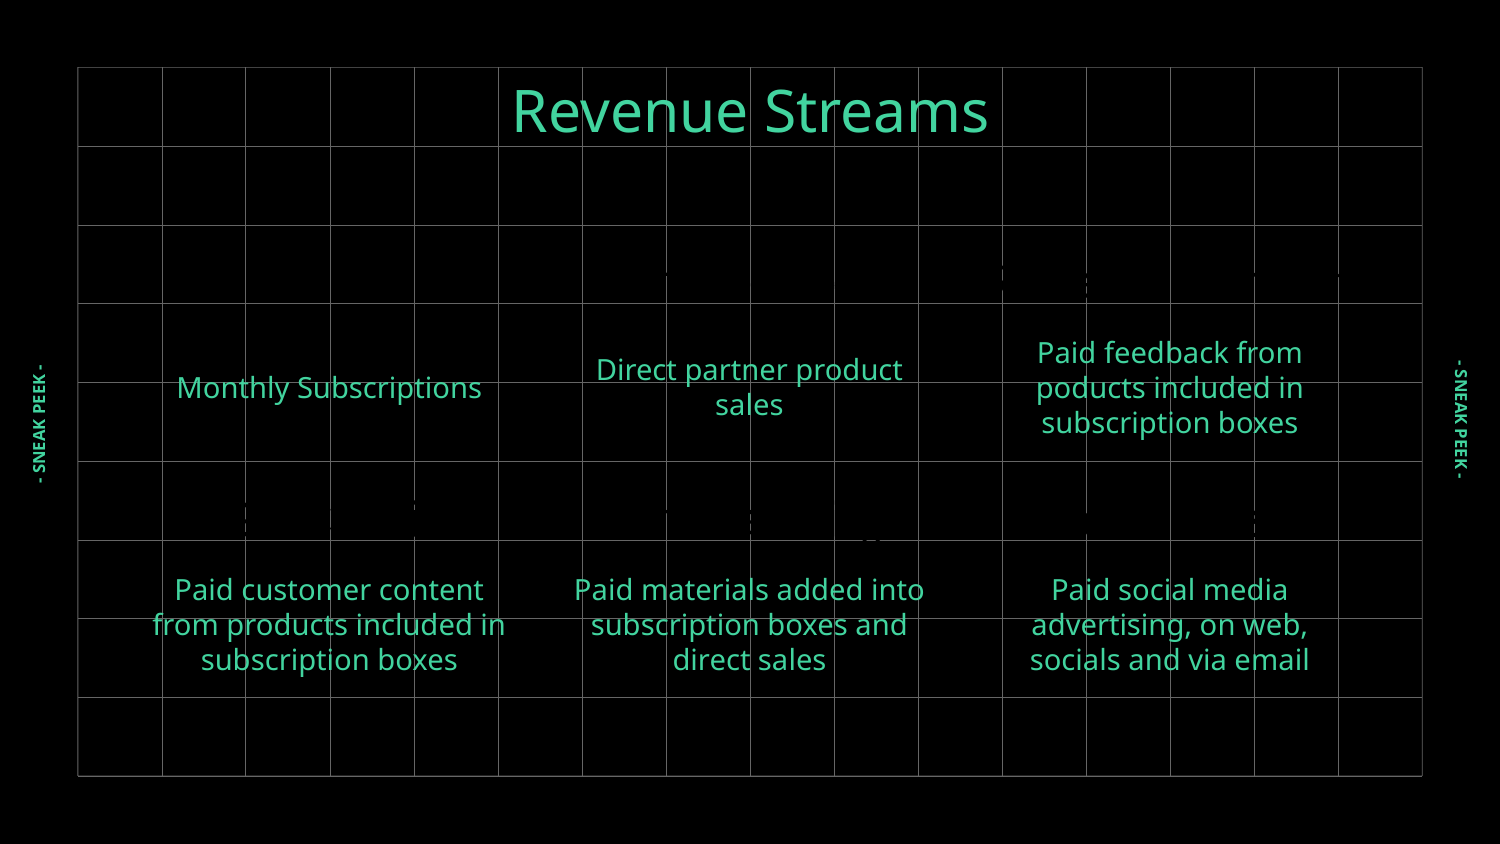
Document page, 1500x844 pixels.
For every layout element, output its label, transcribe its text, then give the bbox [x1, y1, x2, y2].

title Revenue Streams [171, 60, 1331, 157]
subtitle Paid feedback from poducts included in subscription boxes [972, 343, 1368, 430]
title - SNEAK PEEK - [0, 88, 77, 756]
subtitle Paid materials added into subscription boxes and direct sales [551, 580, 948, 668]
subtitle Paid customer content from products included in subscription boxes [131, 580, 527, 668]
title - SNEAK PEEK - [1423, 63, 1500, 781]
subtitle Paid social media advertising, on web, socials and via email [972, 580, 1368, 668]
subtitle Direct partner product sales [551, 343, 948, 430]
subtitle Monthly Subscriptions [131, 343, 527, 431]
